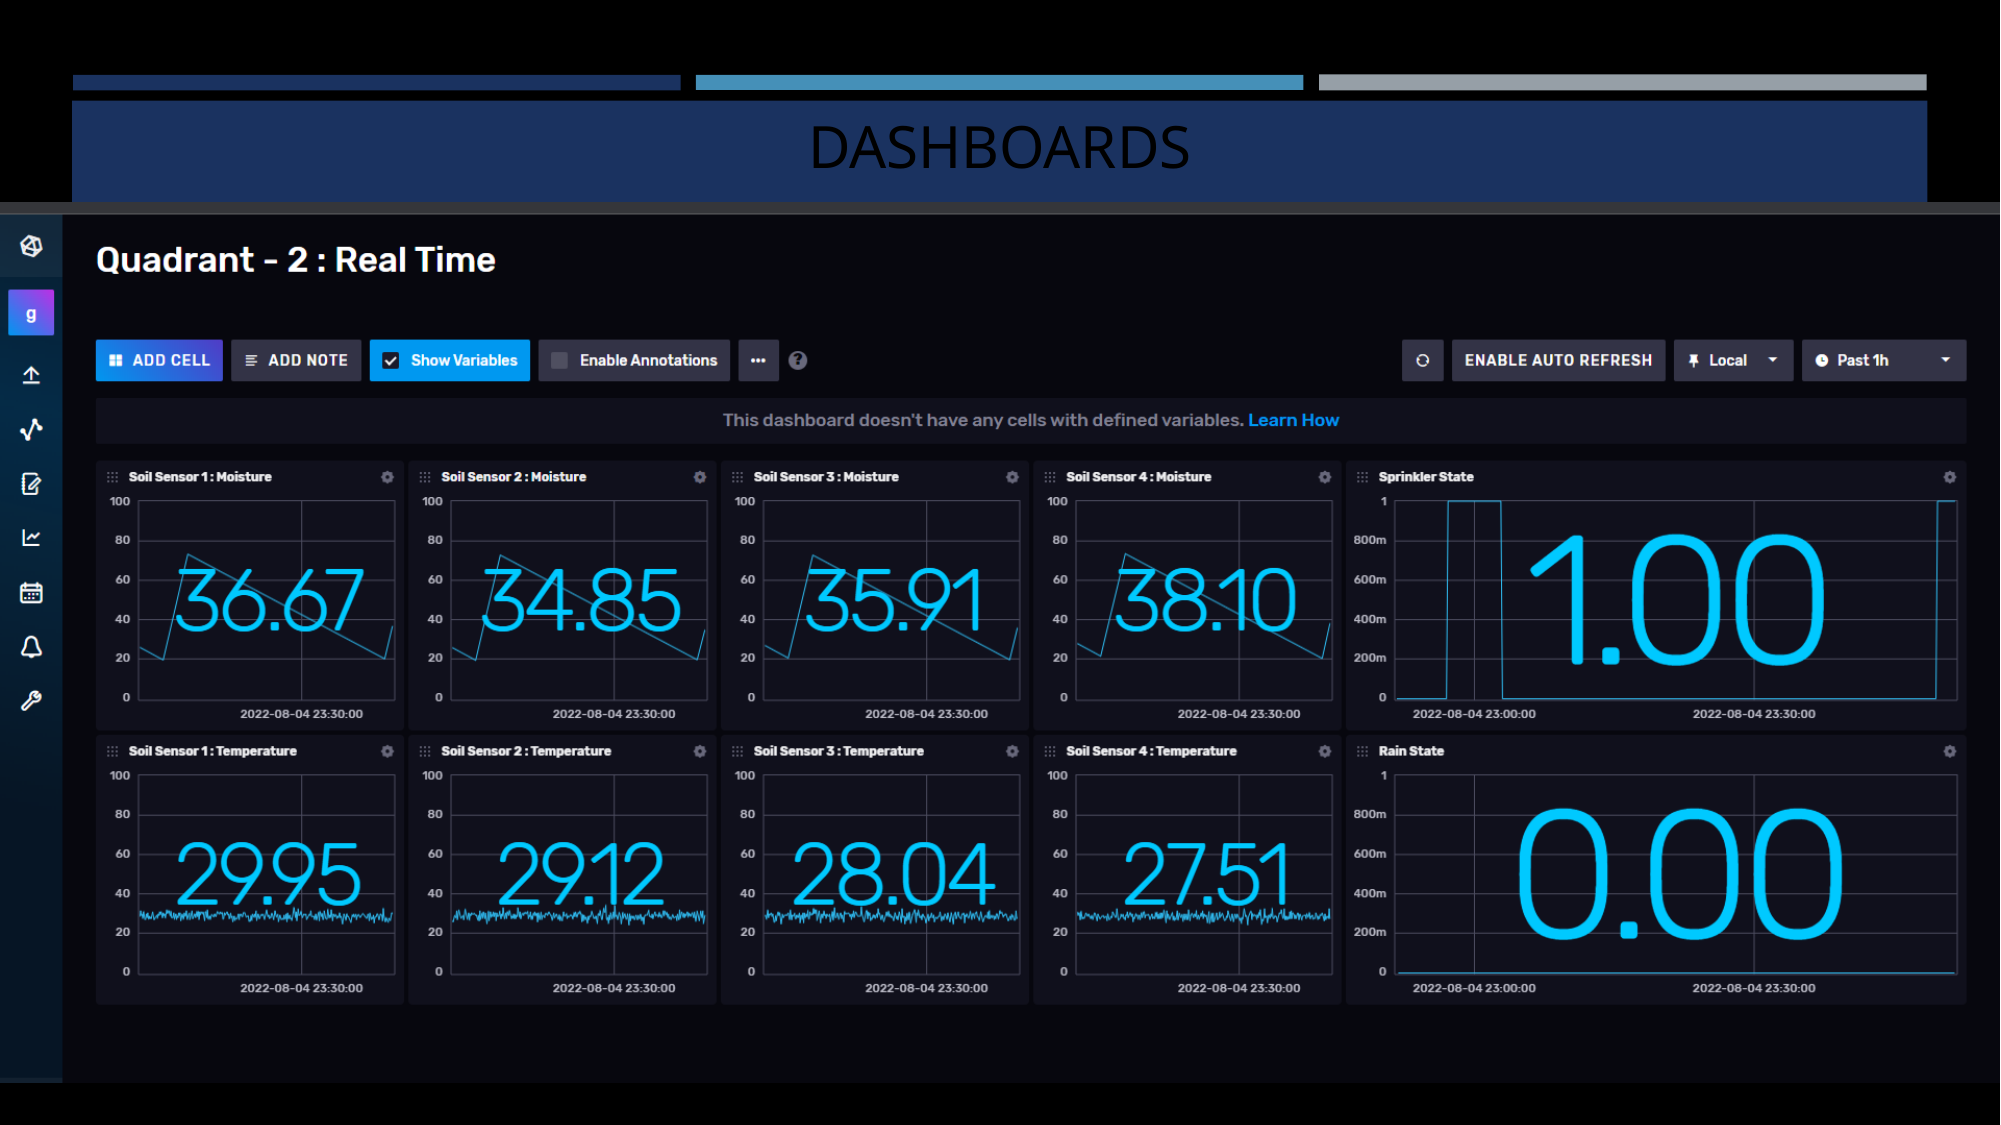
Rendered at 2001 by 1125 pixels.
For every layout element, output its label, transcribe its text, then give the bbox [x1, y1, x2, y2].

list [0, 202, 2000, 1084]
title DASHBOARDS [95, 21, 1905, 189]
